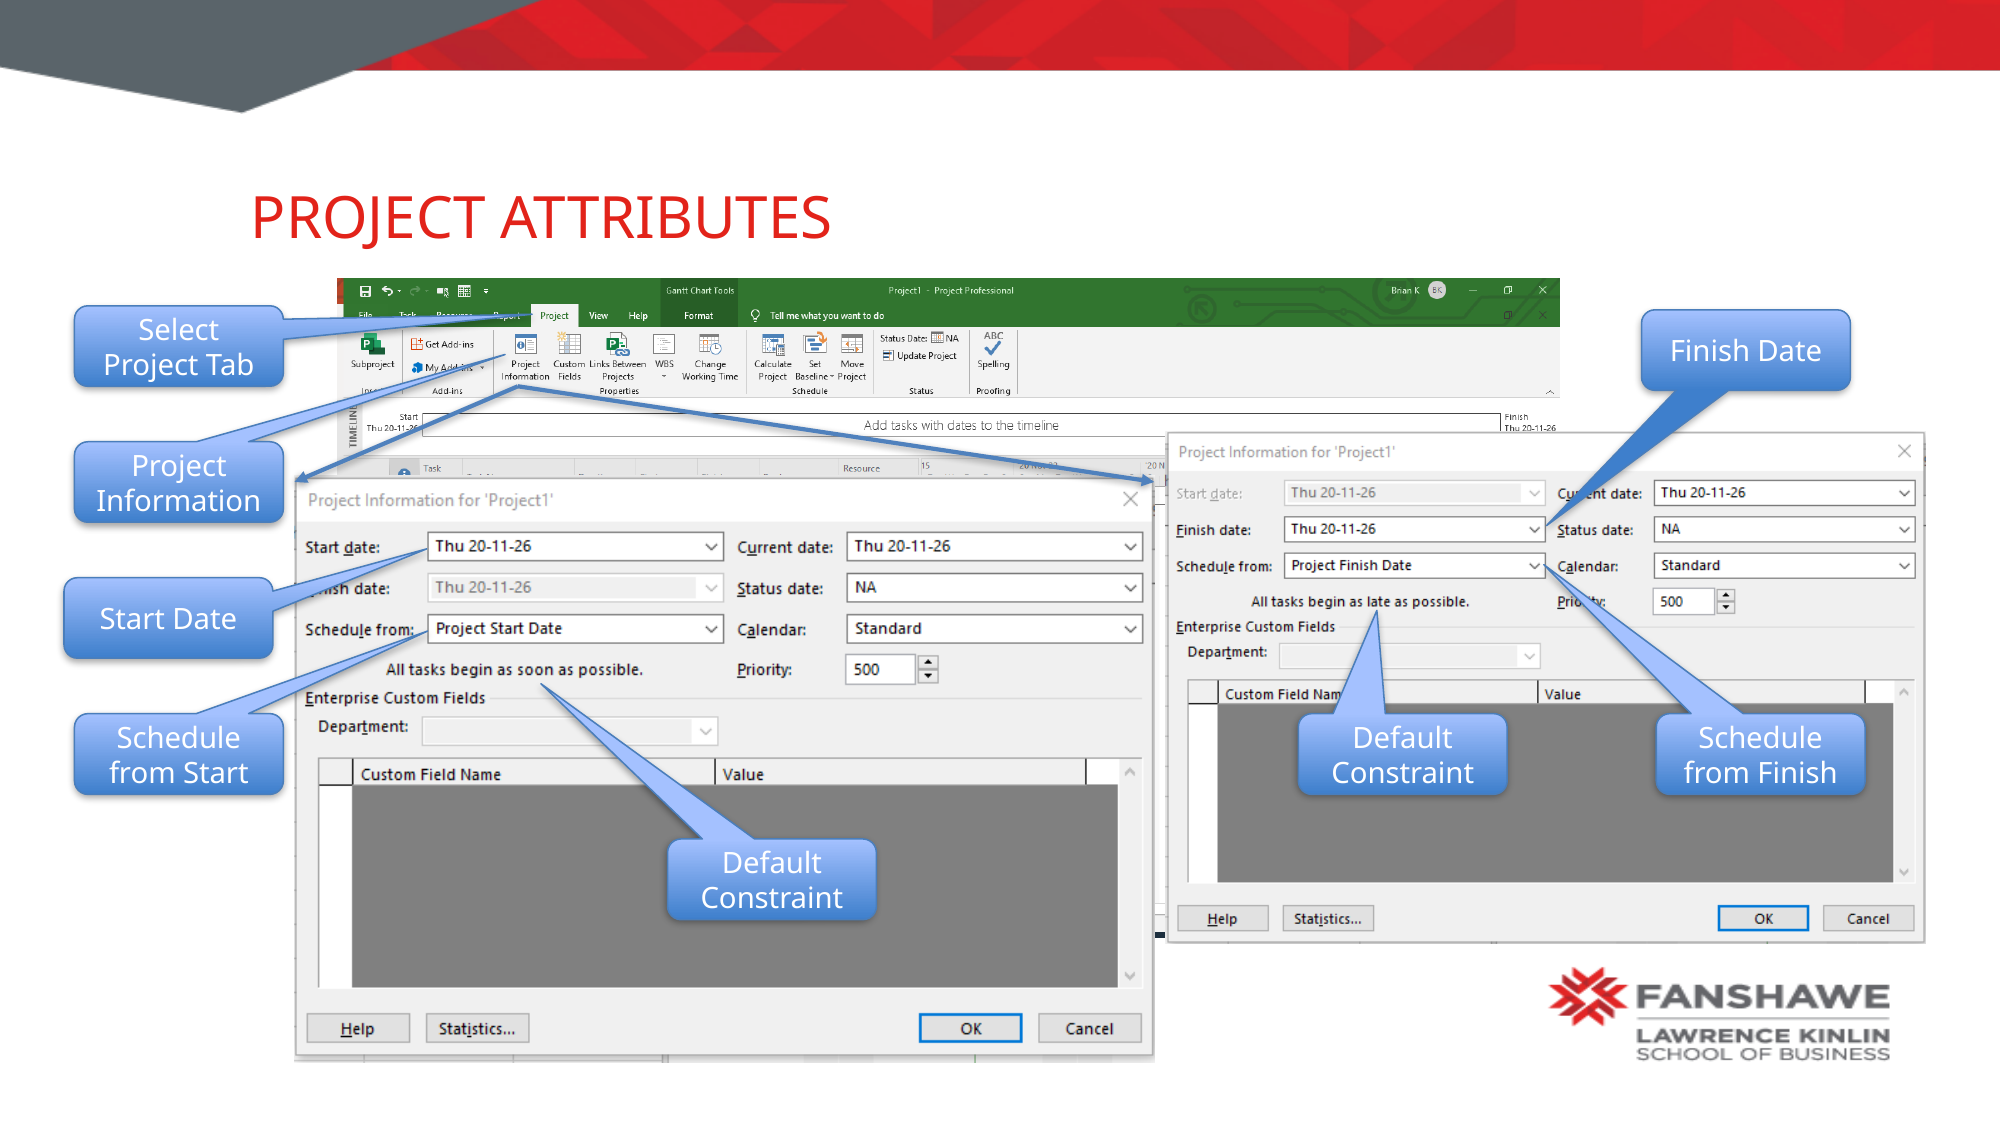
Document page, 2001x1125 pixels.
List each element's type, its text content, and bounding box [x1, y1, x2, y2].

text_box Select Project Tab [73, 305, 332, 388]
title Project Attributes [250, 169, 1866, 251]
picture [0, 0, 2000, 114]
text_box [294, 386, 519, 483]
text_box Finish Date [1638, 309, 1852, 429]
text_box Start Date [63, 576, 289, 659]
text_box Project Information [73, 414, 289, 523]
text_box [521, 386, 1155, 483]
picture [0, 277, 1988, 1125]
text_box Schedule from Start [73, 679, 289, 796]
